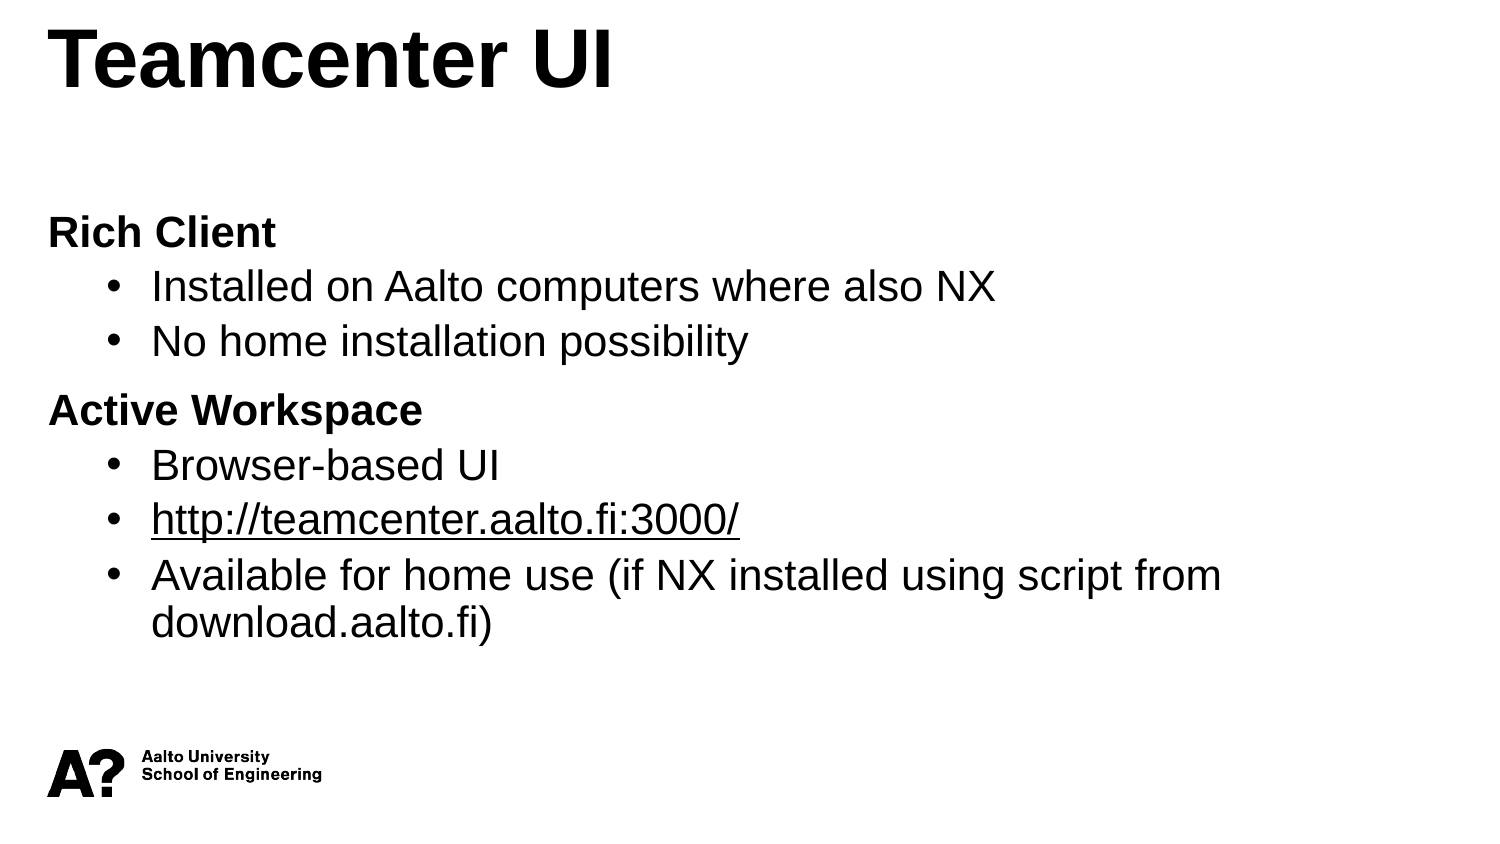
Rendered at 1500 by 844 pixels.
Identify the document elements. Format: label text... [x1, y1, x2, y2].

list Rich Client Installed on Aalto computers where also NX No home installation possibility Active Workspace Browser-based UI http://teamcenter.aalto.fi:3000/ Available for home use (if NX installed using script from download.aalto.fi) [47, 203, 1442, 704]
picture [0, 703, 368, 844]
list Teamcenter UI [47, 4, 1442, 169]
